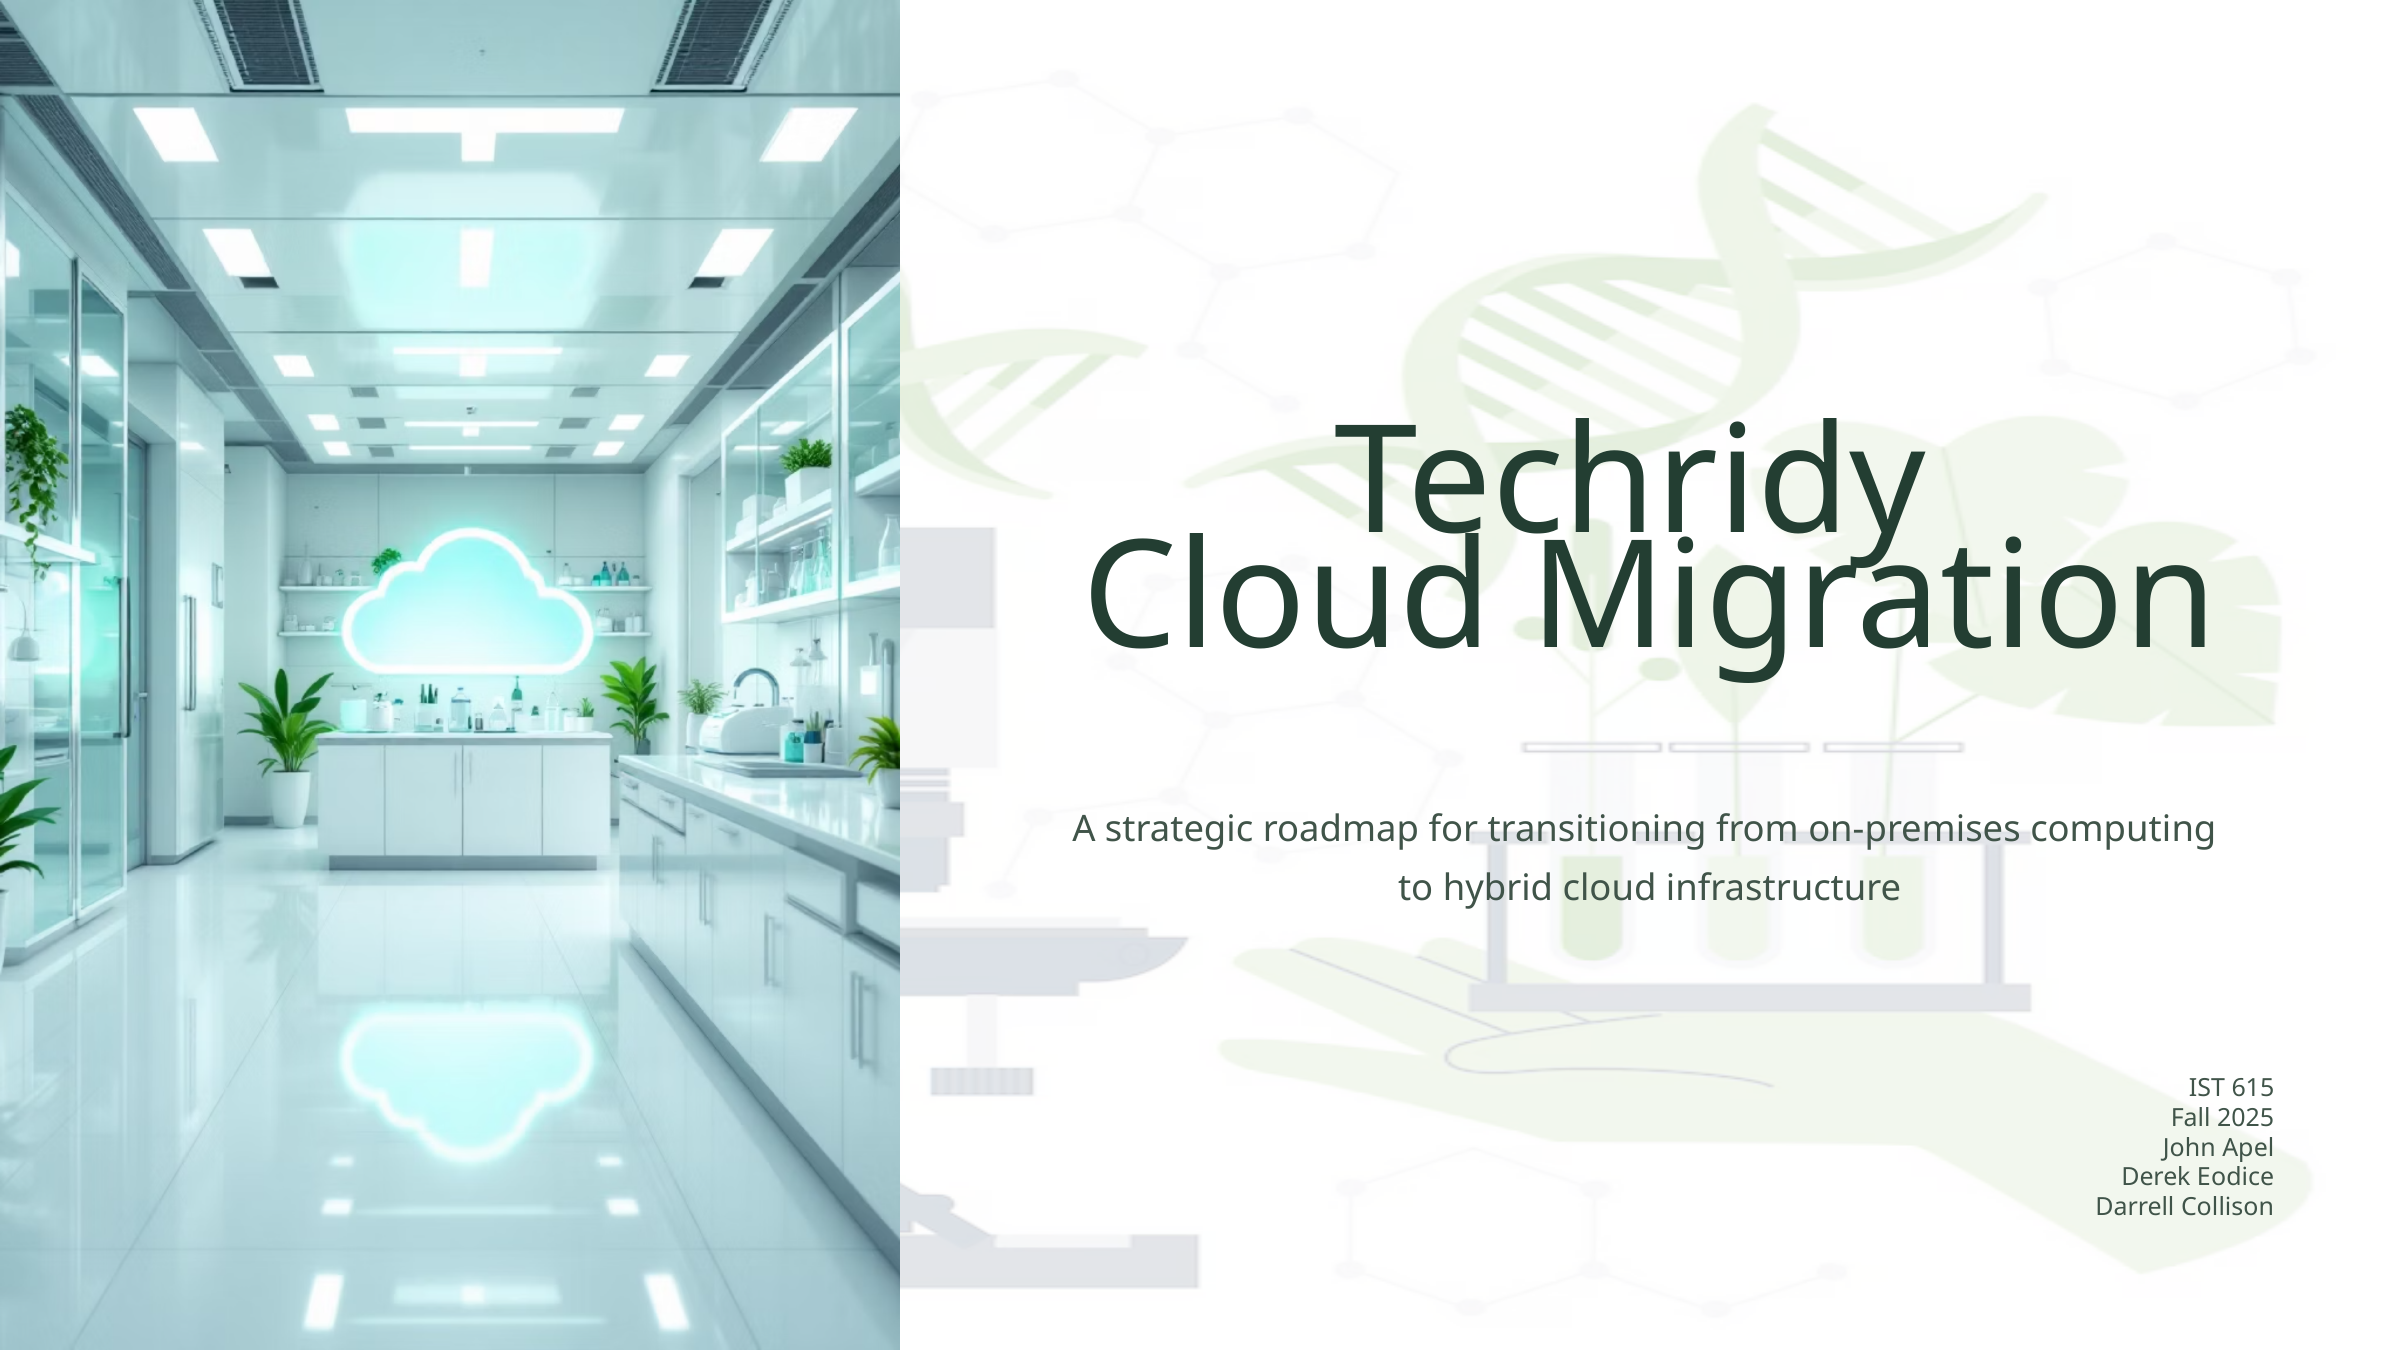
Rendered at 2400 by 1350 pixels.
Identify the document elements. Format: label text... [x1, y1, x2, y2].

picture [0, 0, 900, 1350]
text_box Techridy Cloud Migration [1030, 446, 2270, 734]
text_box A strategic roadmap for transitioning from on-premises computing to hybrid cloud infrastructure [1030, 789, 2270, 849]
text_box IST 615 Fall 2025 John Apel Derek Eodice Darrell Collison [1907, 1063, 2290, 1229]
